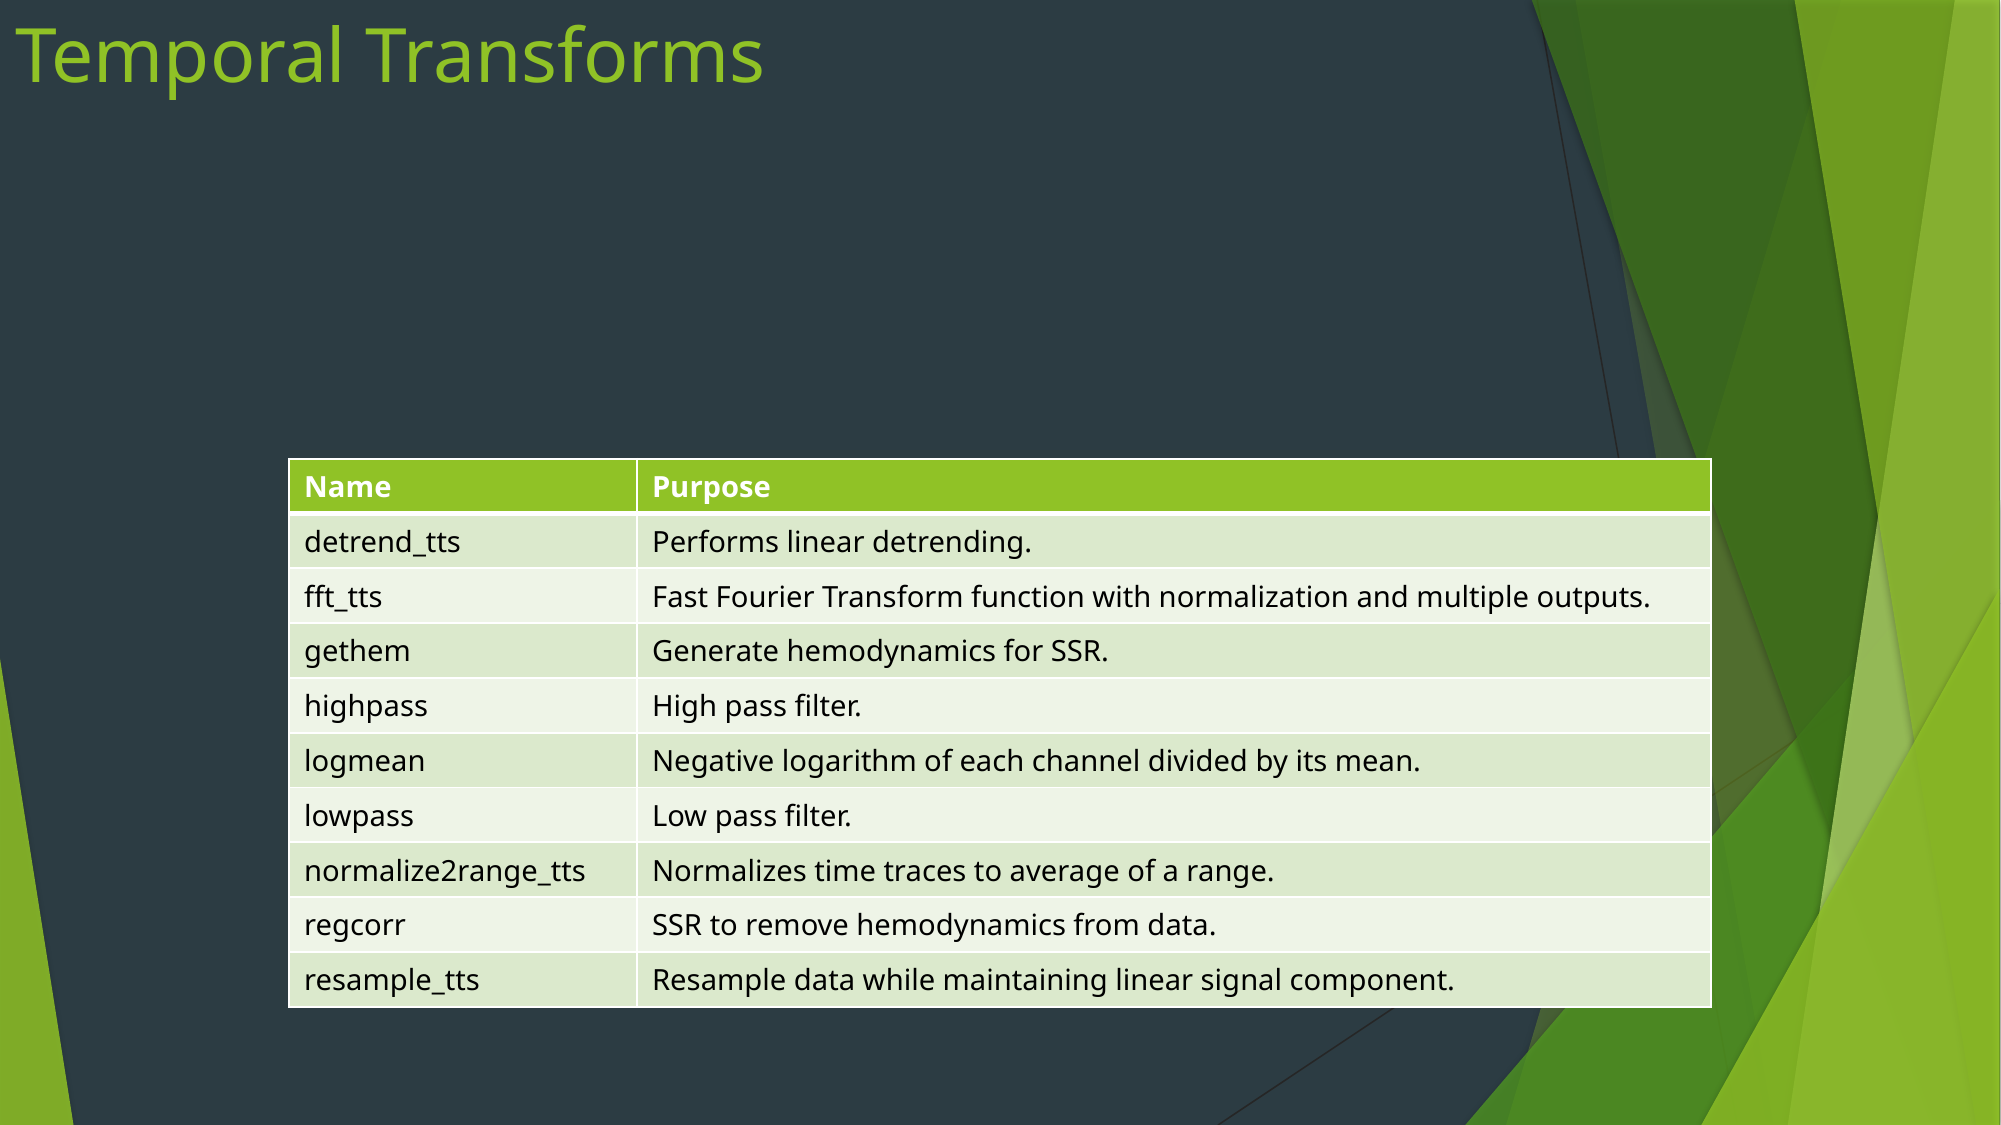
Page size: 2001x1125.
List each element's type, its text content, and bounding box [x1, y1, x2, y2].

table_cell SSR to remove hemodynamics from data. [638, 898, 1710, 951]
table_cell detrend_tts [290, 516, 636, 567]
table_cell normalize2range_tts [290, 843, 636, 896]
table_header Name [290, 460, 636, 511]
title Temporal Transforms [0, 0, 1411, 217]
table_cell highpass [290, 679, 636, 732]
table_cell Resample data while maintaining linear signal component. [638, 953, 1710, 1006]
table_cell regcorr [290, 898, 636, 951]
table_cell fft_tts [290, 569, 636, 622]
table_cell Low pass filter. [638, 788, 1710, 841]
table_cell Normalizes time traces to average of a range. [638, 843, 1710, 896]
table_cell Fast Fourier Transform function with normalization and multiple outputs. [638, 569, 1710, 622]
table_cell lowpass [290, 788, 636, 841]
table_header Purpose [638, 460, 1710, 511]
table_cell Generate hemodynamics for SSR. [638, 624, 1710, 677]
table_cell High pass filter. [638, 679, 1710, 732]
table_cell resample_tts [290, 953, 636, 1006]
table_cell gethem [290, 624, 636, 677]
table_cell Performs linear detrending. [638, 516, 1710, 567]
table_cell Negative logarithm of each channel divided by its mean. [638, 734, 1710, 787]
table_cell logmean [290, 734, 636, 787]
